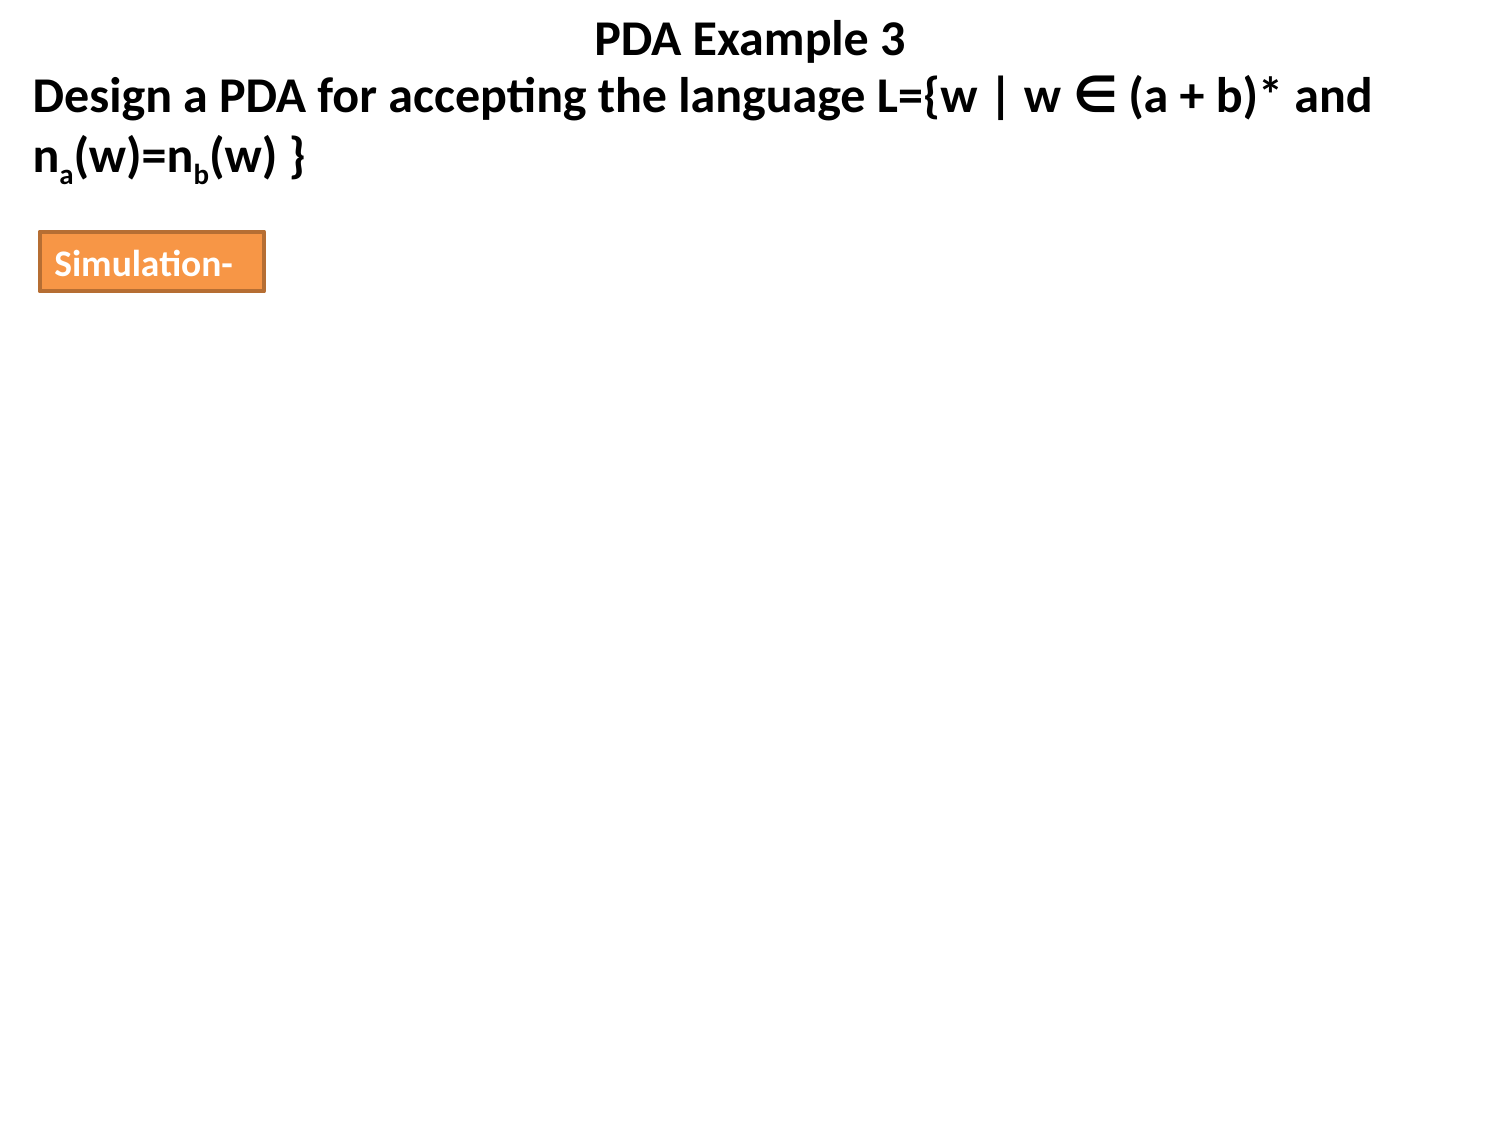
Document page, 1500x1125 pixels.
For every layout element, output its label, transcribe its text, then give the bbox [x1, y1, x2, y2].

text_box Simulation- [38, 230, 266, 293]
list Design a PDA for accepting the language L={w | w ∈ (a + b)* and na(w)=nb(w) } [17, 54, 1471, 1125]
title PDA Example 3 [75, 0, 1425, 76]
